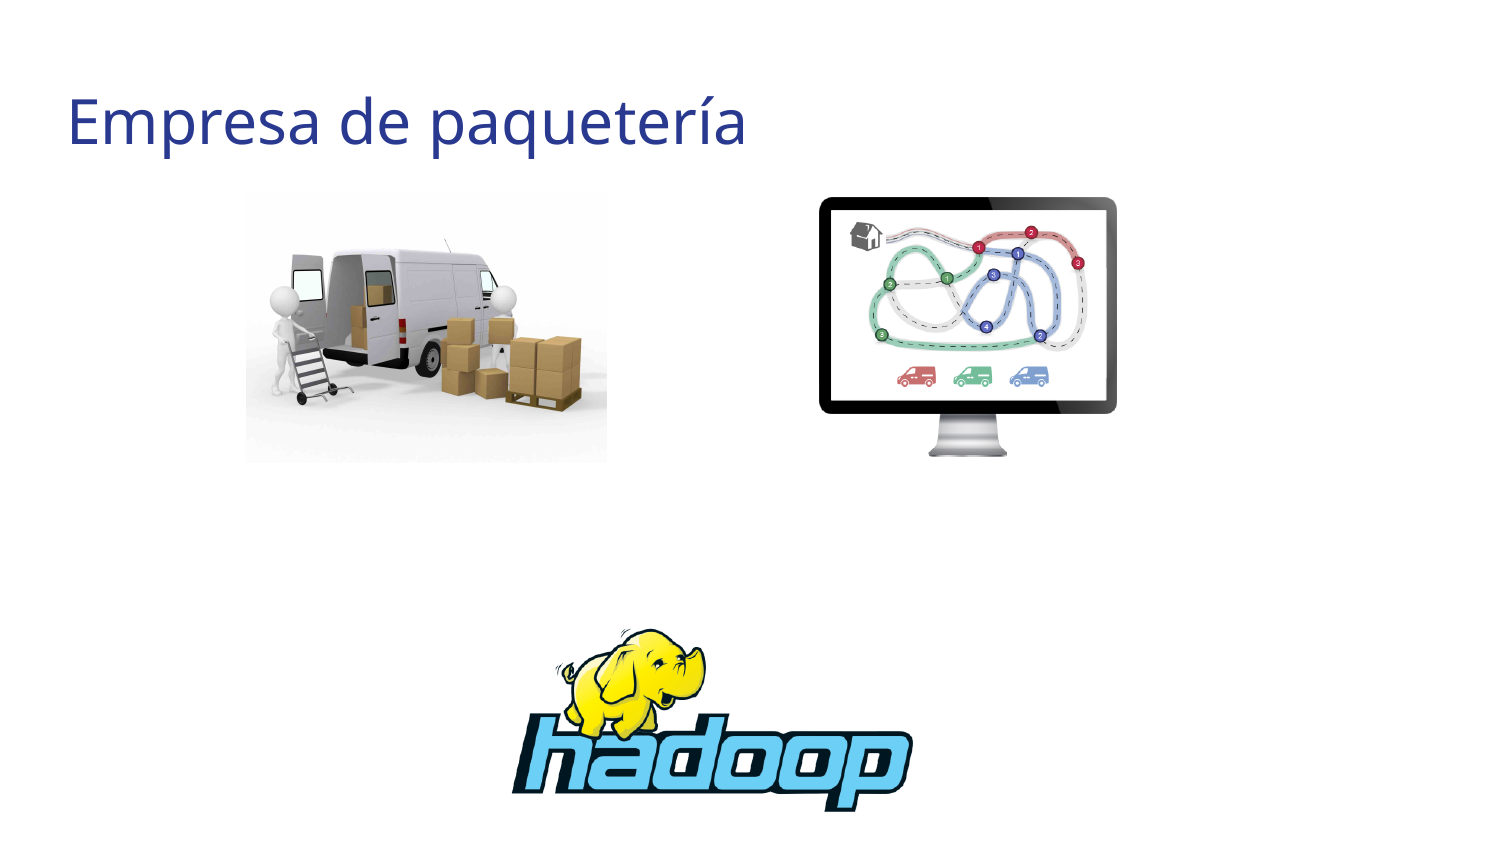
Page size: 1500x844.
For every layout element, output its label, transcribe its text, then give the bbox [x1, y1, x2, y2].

title Empresa de paquetería [51, 67, 1449, 167]
picture [246, 191, 608, 463]
picture [500, 628, 914, 830]
picture [819, 197, 1117, 458]
